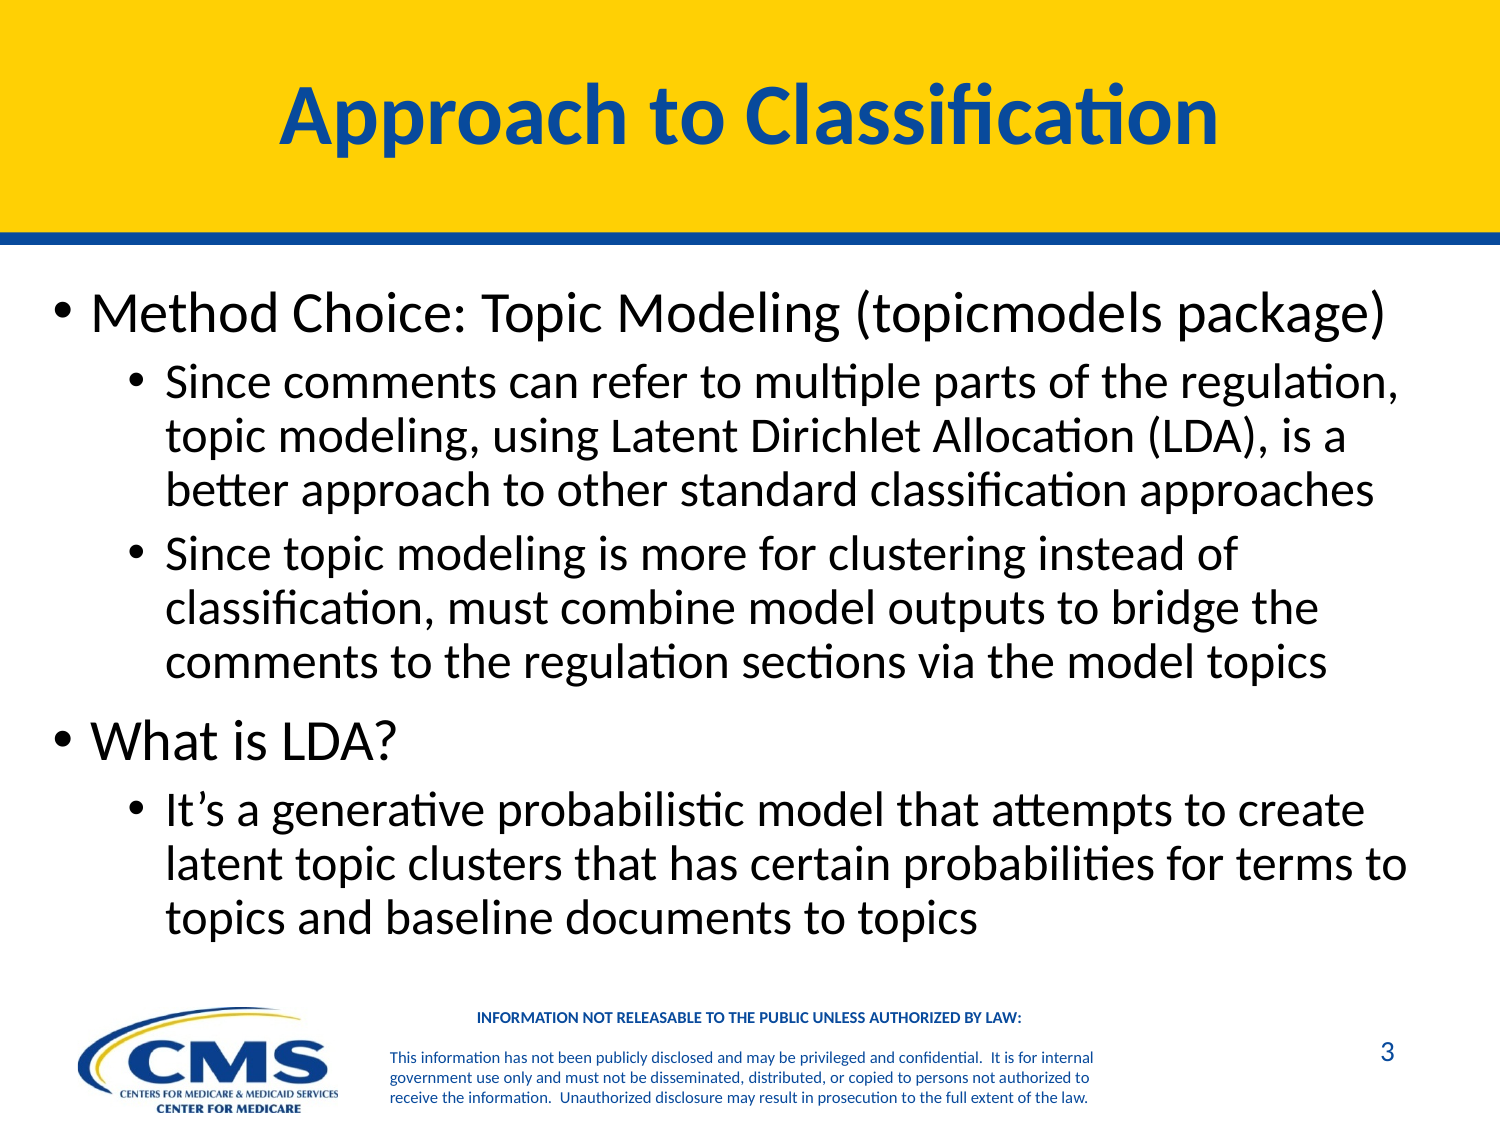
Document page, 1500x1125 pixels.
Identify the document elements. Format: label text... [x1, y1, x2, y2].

list Method Choice: Topic Modeling (topicmodels package) Since comments can refer to multiple parts of the regulation, topic modeling, using Latent Dirichlet Allocation (LDA), is a better approach to other standard classification approaches Since topic modeling is more for clustering instead of classification, must combine model outputs to bridge the comments to the regulation sections via the model topics What is LDA? It’s a generative probabilistic model that attempts to create latent topic clusters that has certain probabilities for terms to topics and baseline documents to topics [37, 274, 1460, 980]
picture [77, 1007, 338, 1113]
title Approach to Classification [0, 0, 1500, 233]
